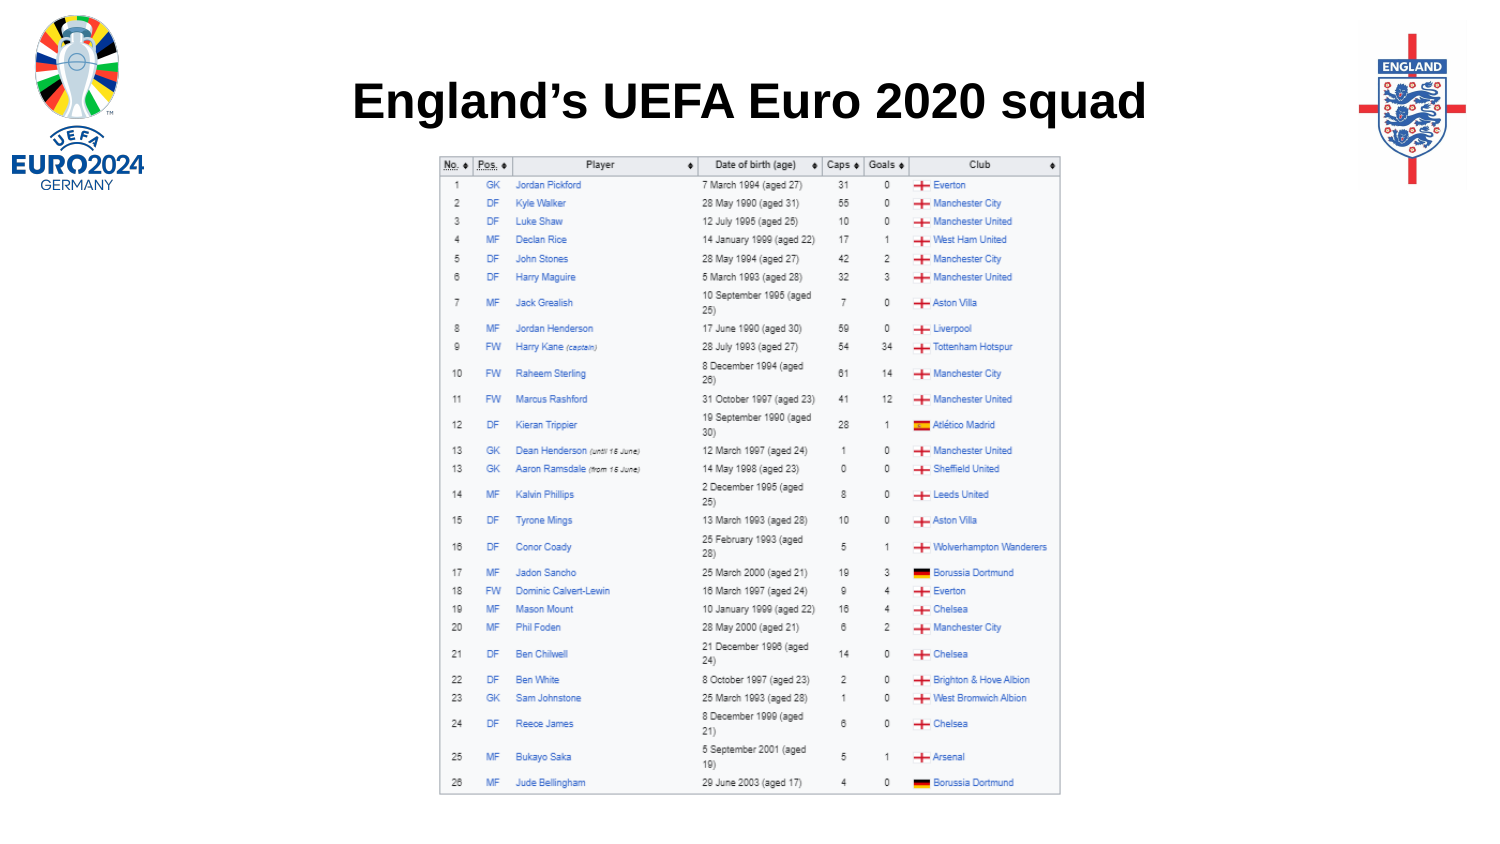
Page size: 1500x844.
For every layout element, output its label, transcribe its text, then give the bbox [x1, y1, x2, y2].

picture [1358, 20, 1467, 190]
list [434, 151, 1066, 800]
picture [11, 14, 145, 190]
title England’s UEFA Euro 2020 squad [149, 44, 1353, 160]
